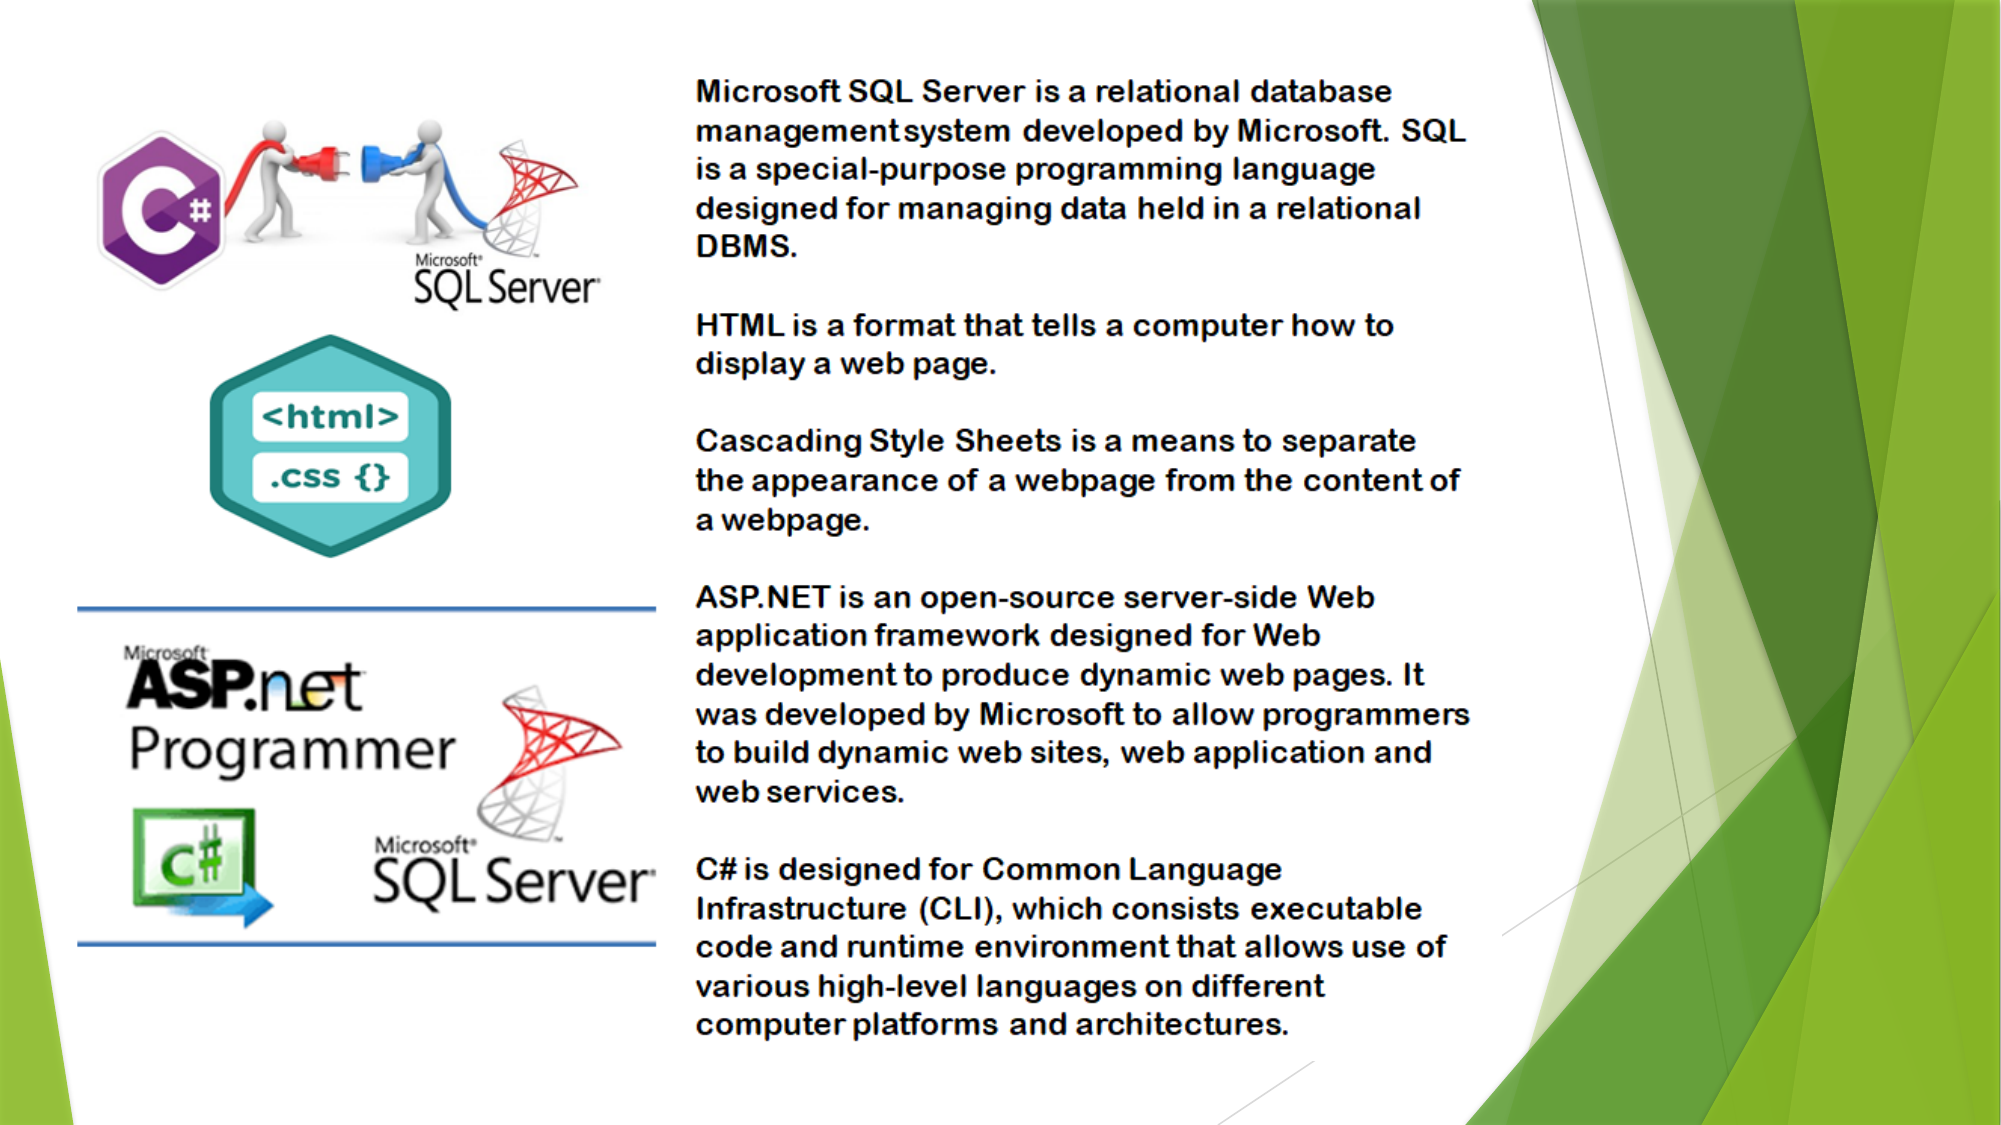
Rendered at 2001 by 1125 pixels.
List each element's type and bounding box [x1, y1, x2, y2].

picture [75, 34, 1503, 1061]
